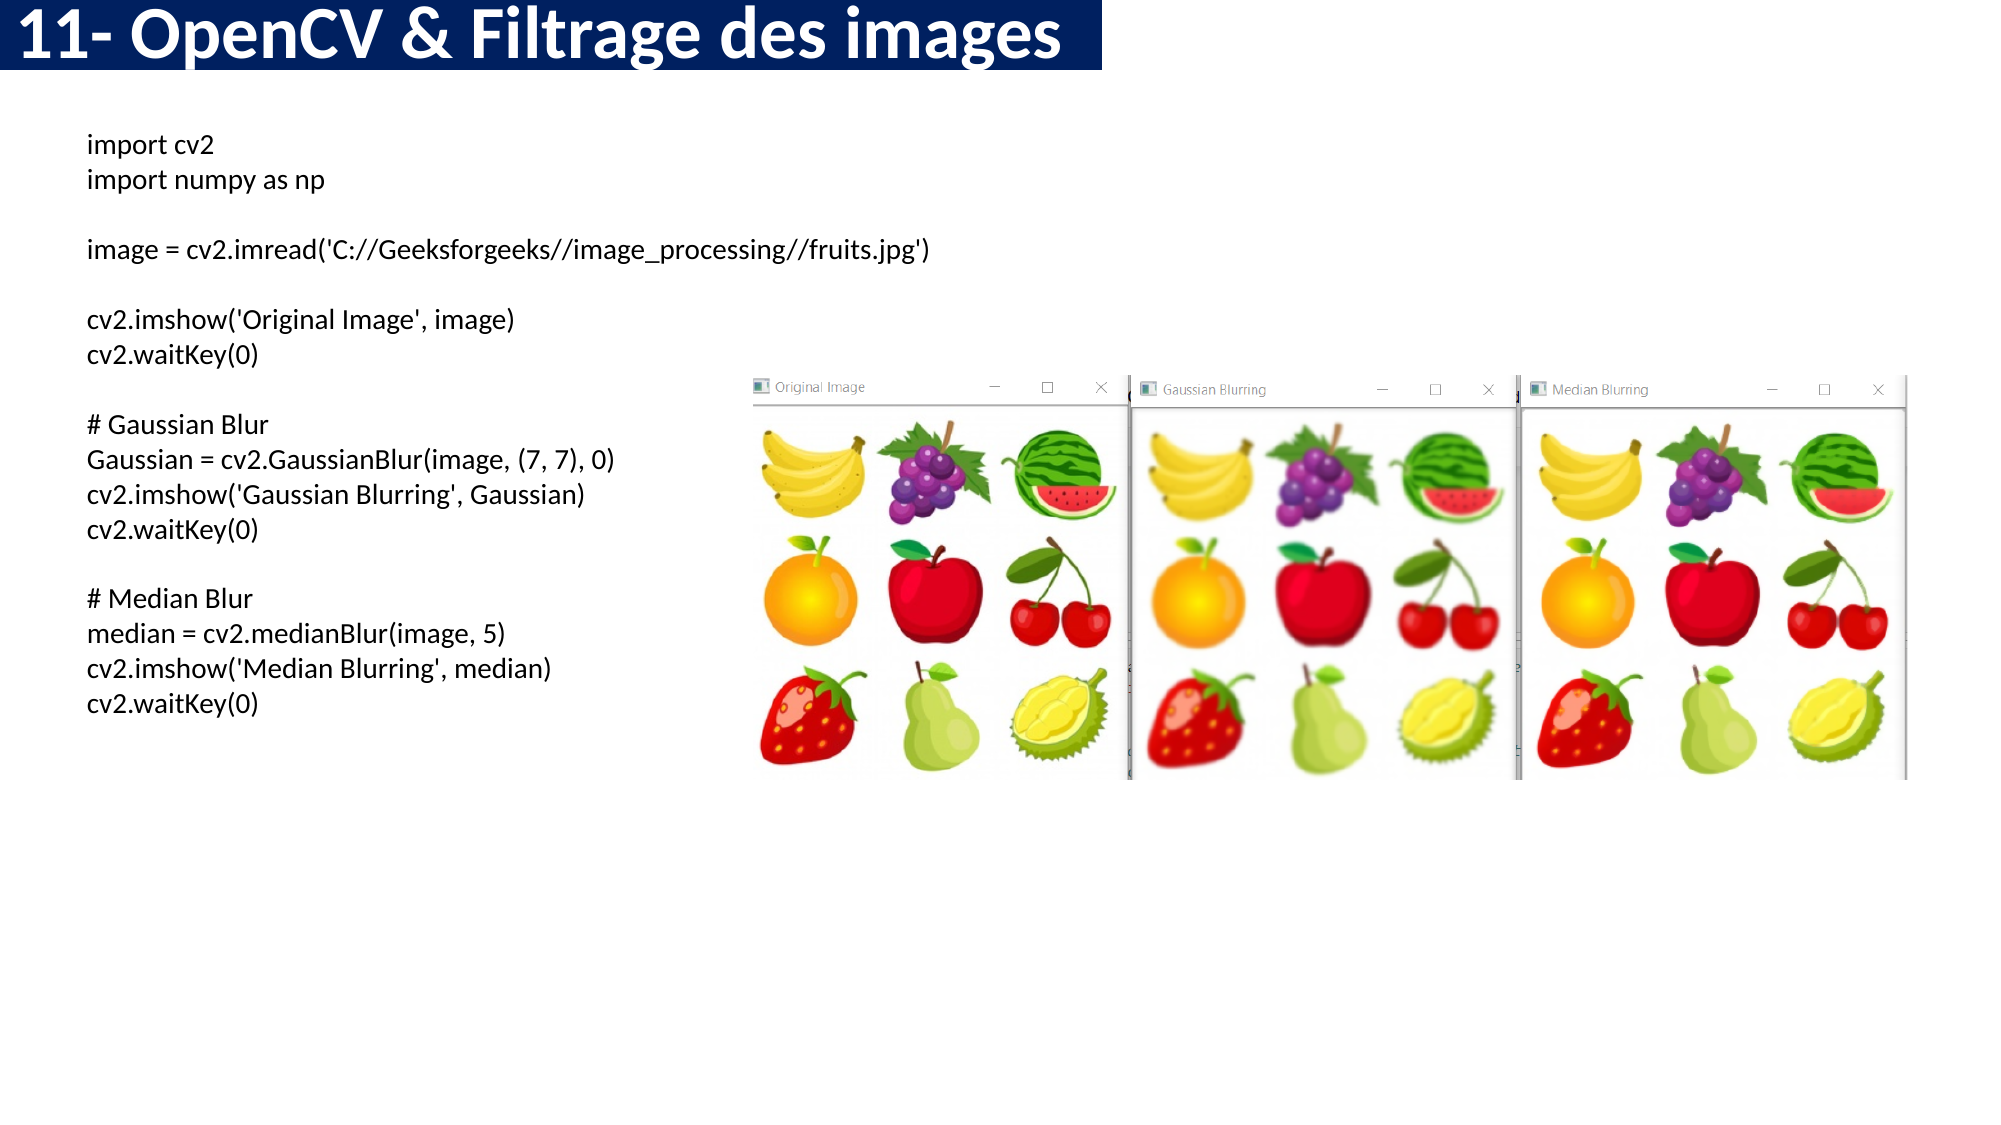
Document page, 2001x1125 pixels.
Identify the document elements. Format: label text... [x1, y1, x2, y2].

text_box import cv2 import numpy as np image = cv2.imread('C://Geeksforgeeks//image_processing//fruits.jpg') cv2.imshow('Original Image', image) cv2.waitKey(0) # Gaussian Blur Gaussian = cv2.GaussianBlur(image, (7, 7), 0) cv2.imshow('Gaussian Blurring', Gaussian) cv2.waitKey(0) # Median Blur median = cv2.medianBlur(image, 5) cv2.imshow('Median Blurring', median) cv2.waitKey(0) [72, 117, 1072, 797]
text_box 11- OpenCV & Filtrage des images [0, 0, 1102, 70]
picture [753, 374, 1908, 780]
